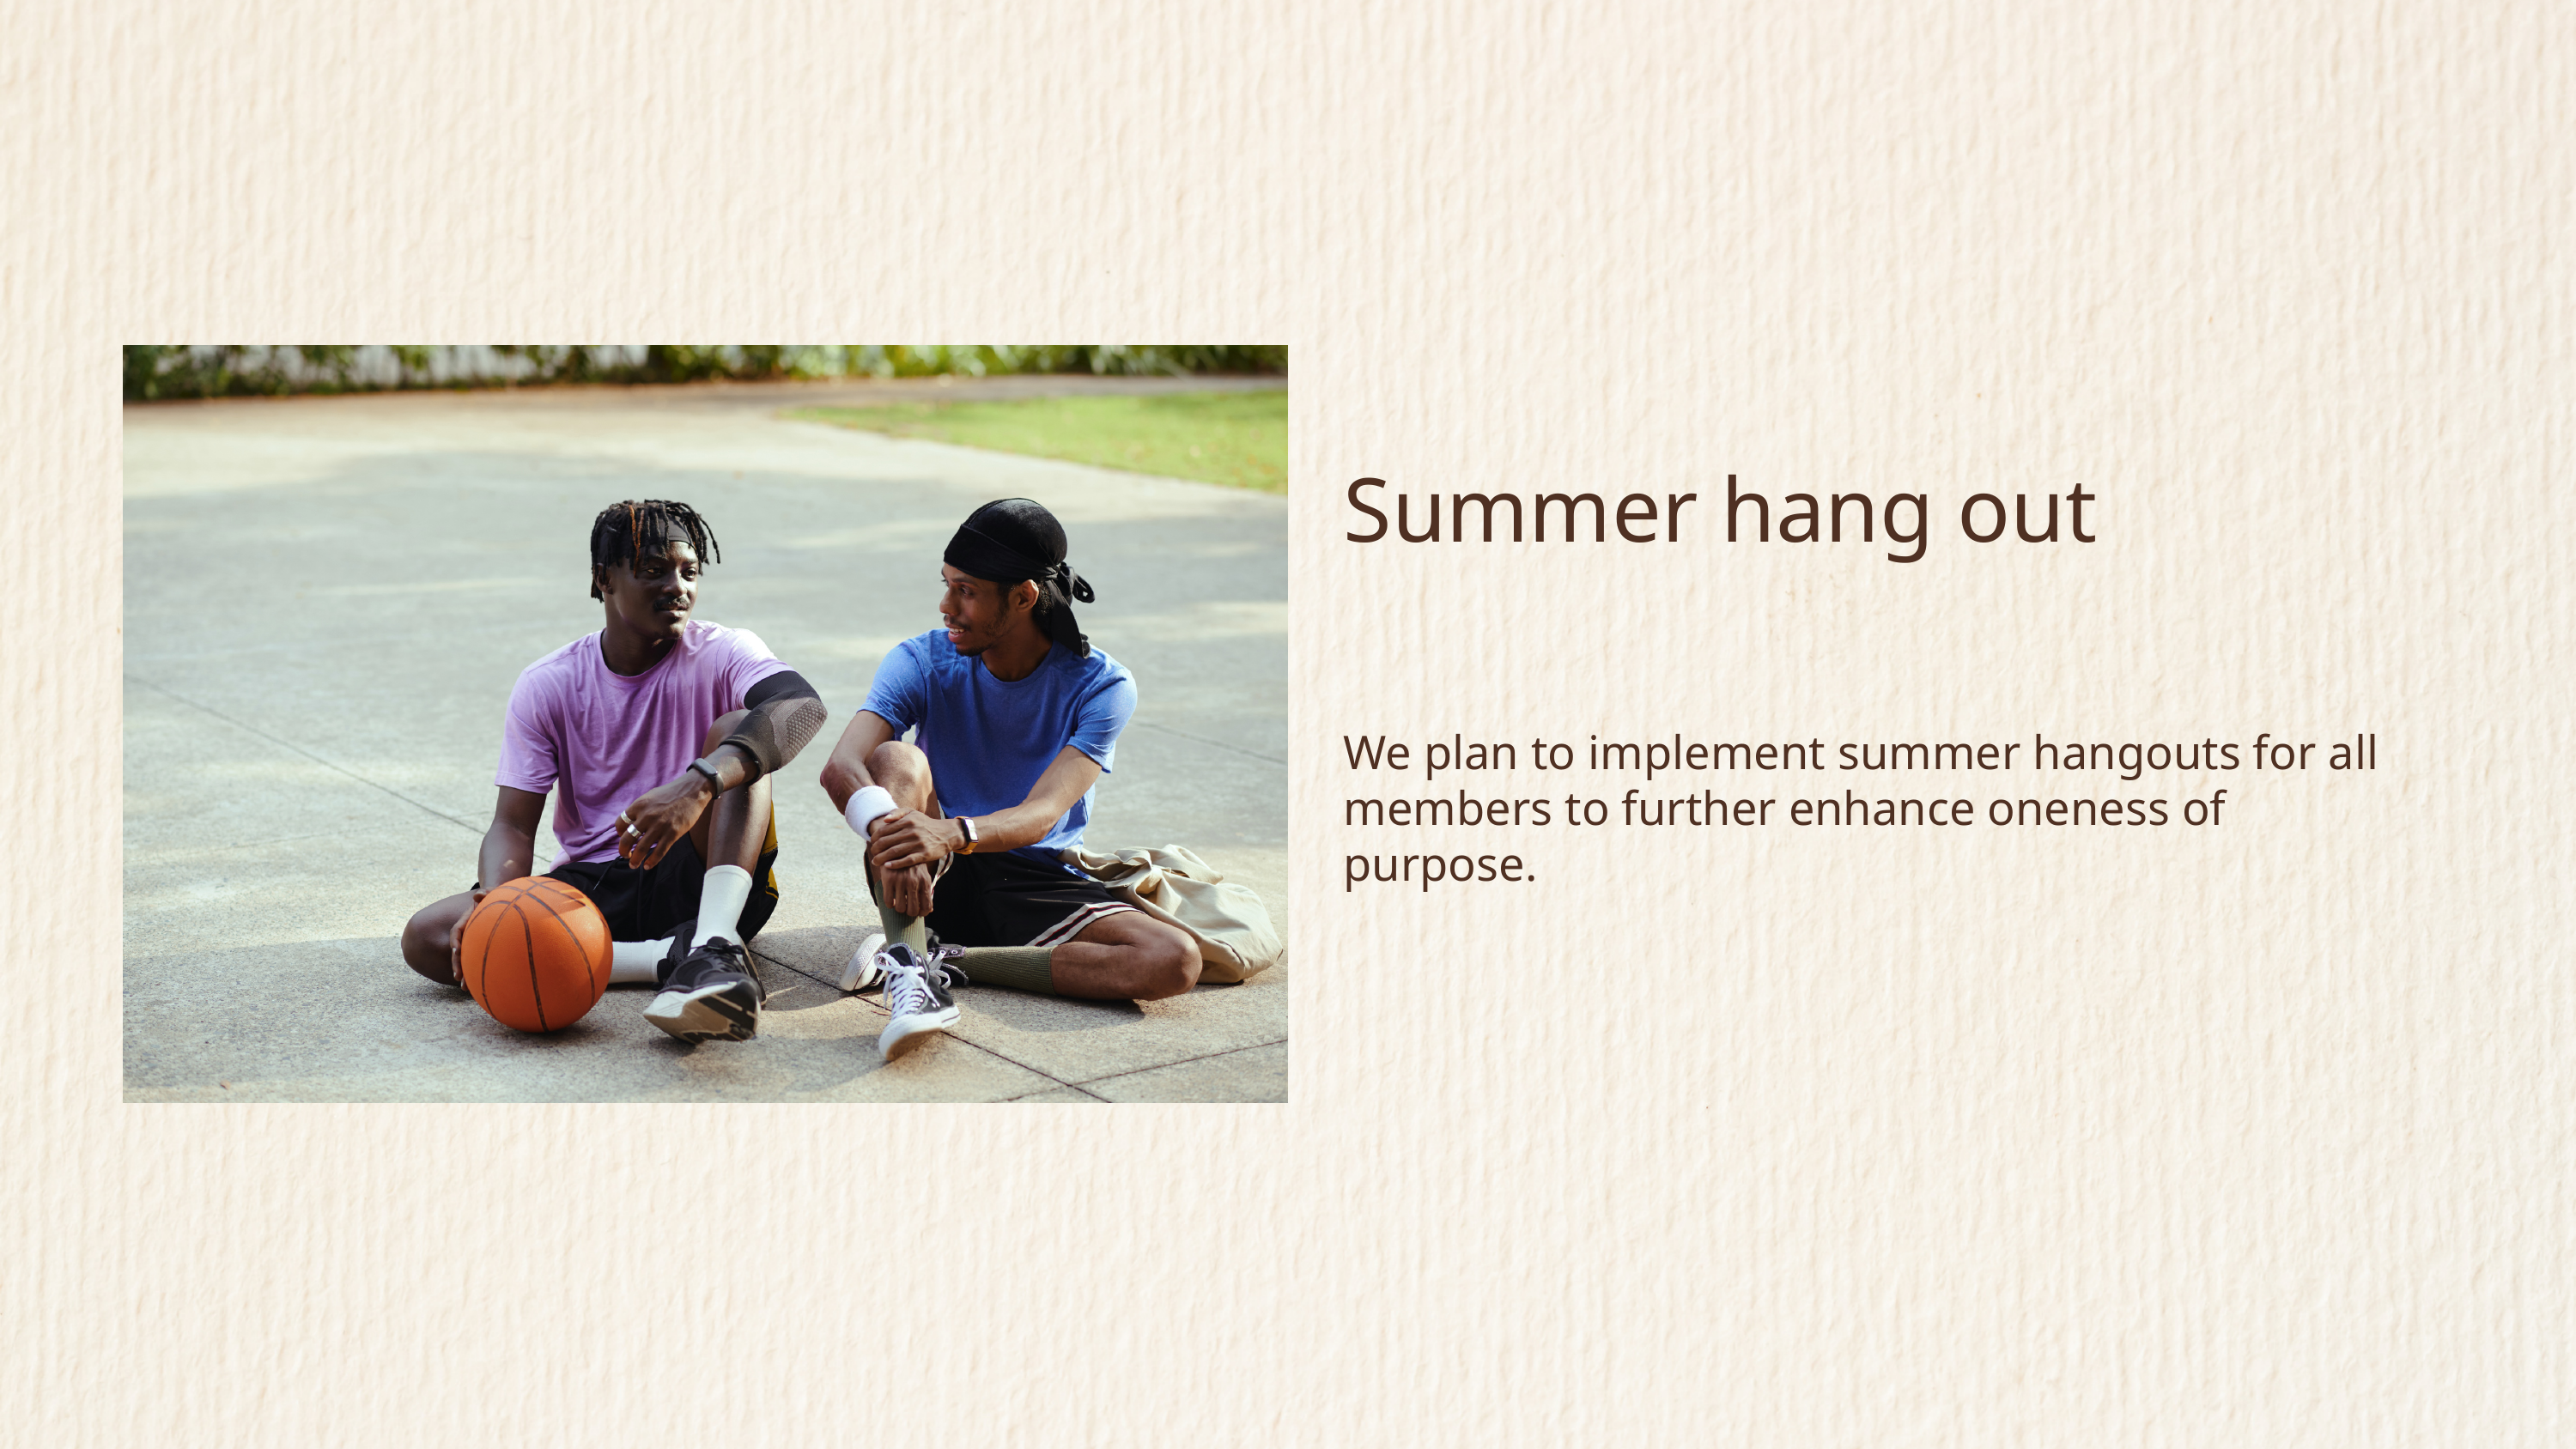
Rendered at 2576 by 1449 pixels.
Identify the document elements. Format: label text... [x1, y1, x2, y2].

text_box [122, 345, 1289, 1104]
text_box [0, 0, 2576, 1449]
text_box Summer hang out [1343, 412, 2541, 560]
text_box We plan to implement summer hangouts for all members to further enhance oneness of purpose. [1343, 723, 2396, 946]
